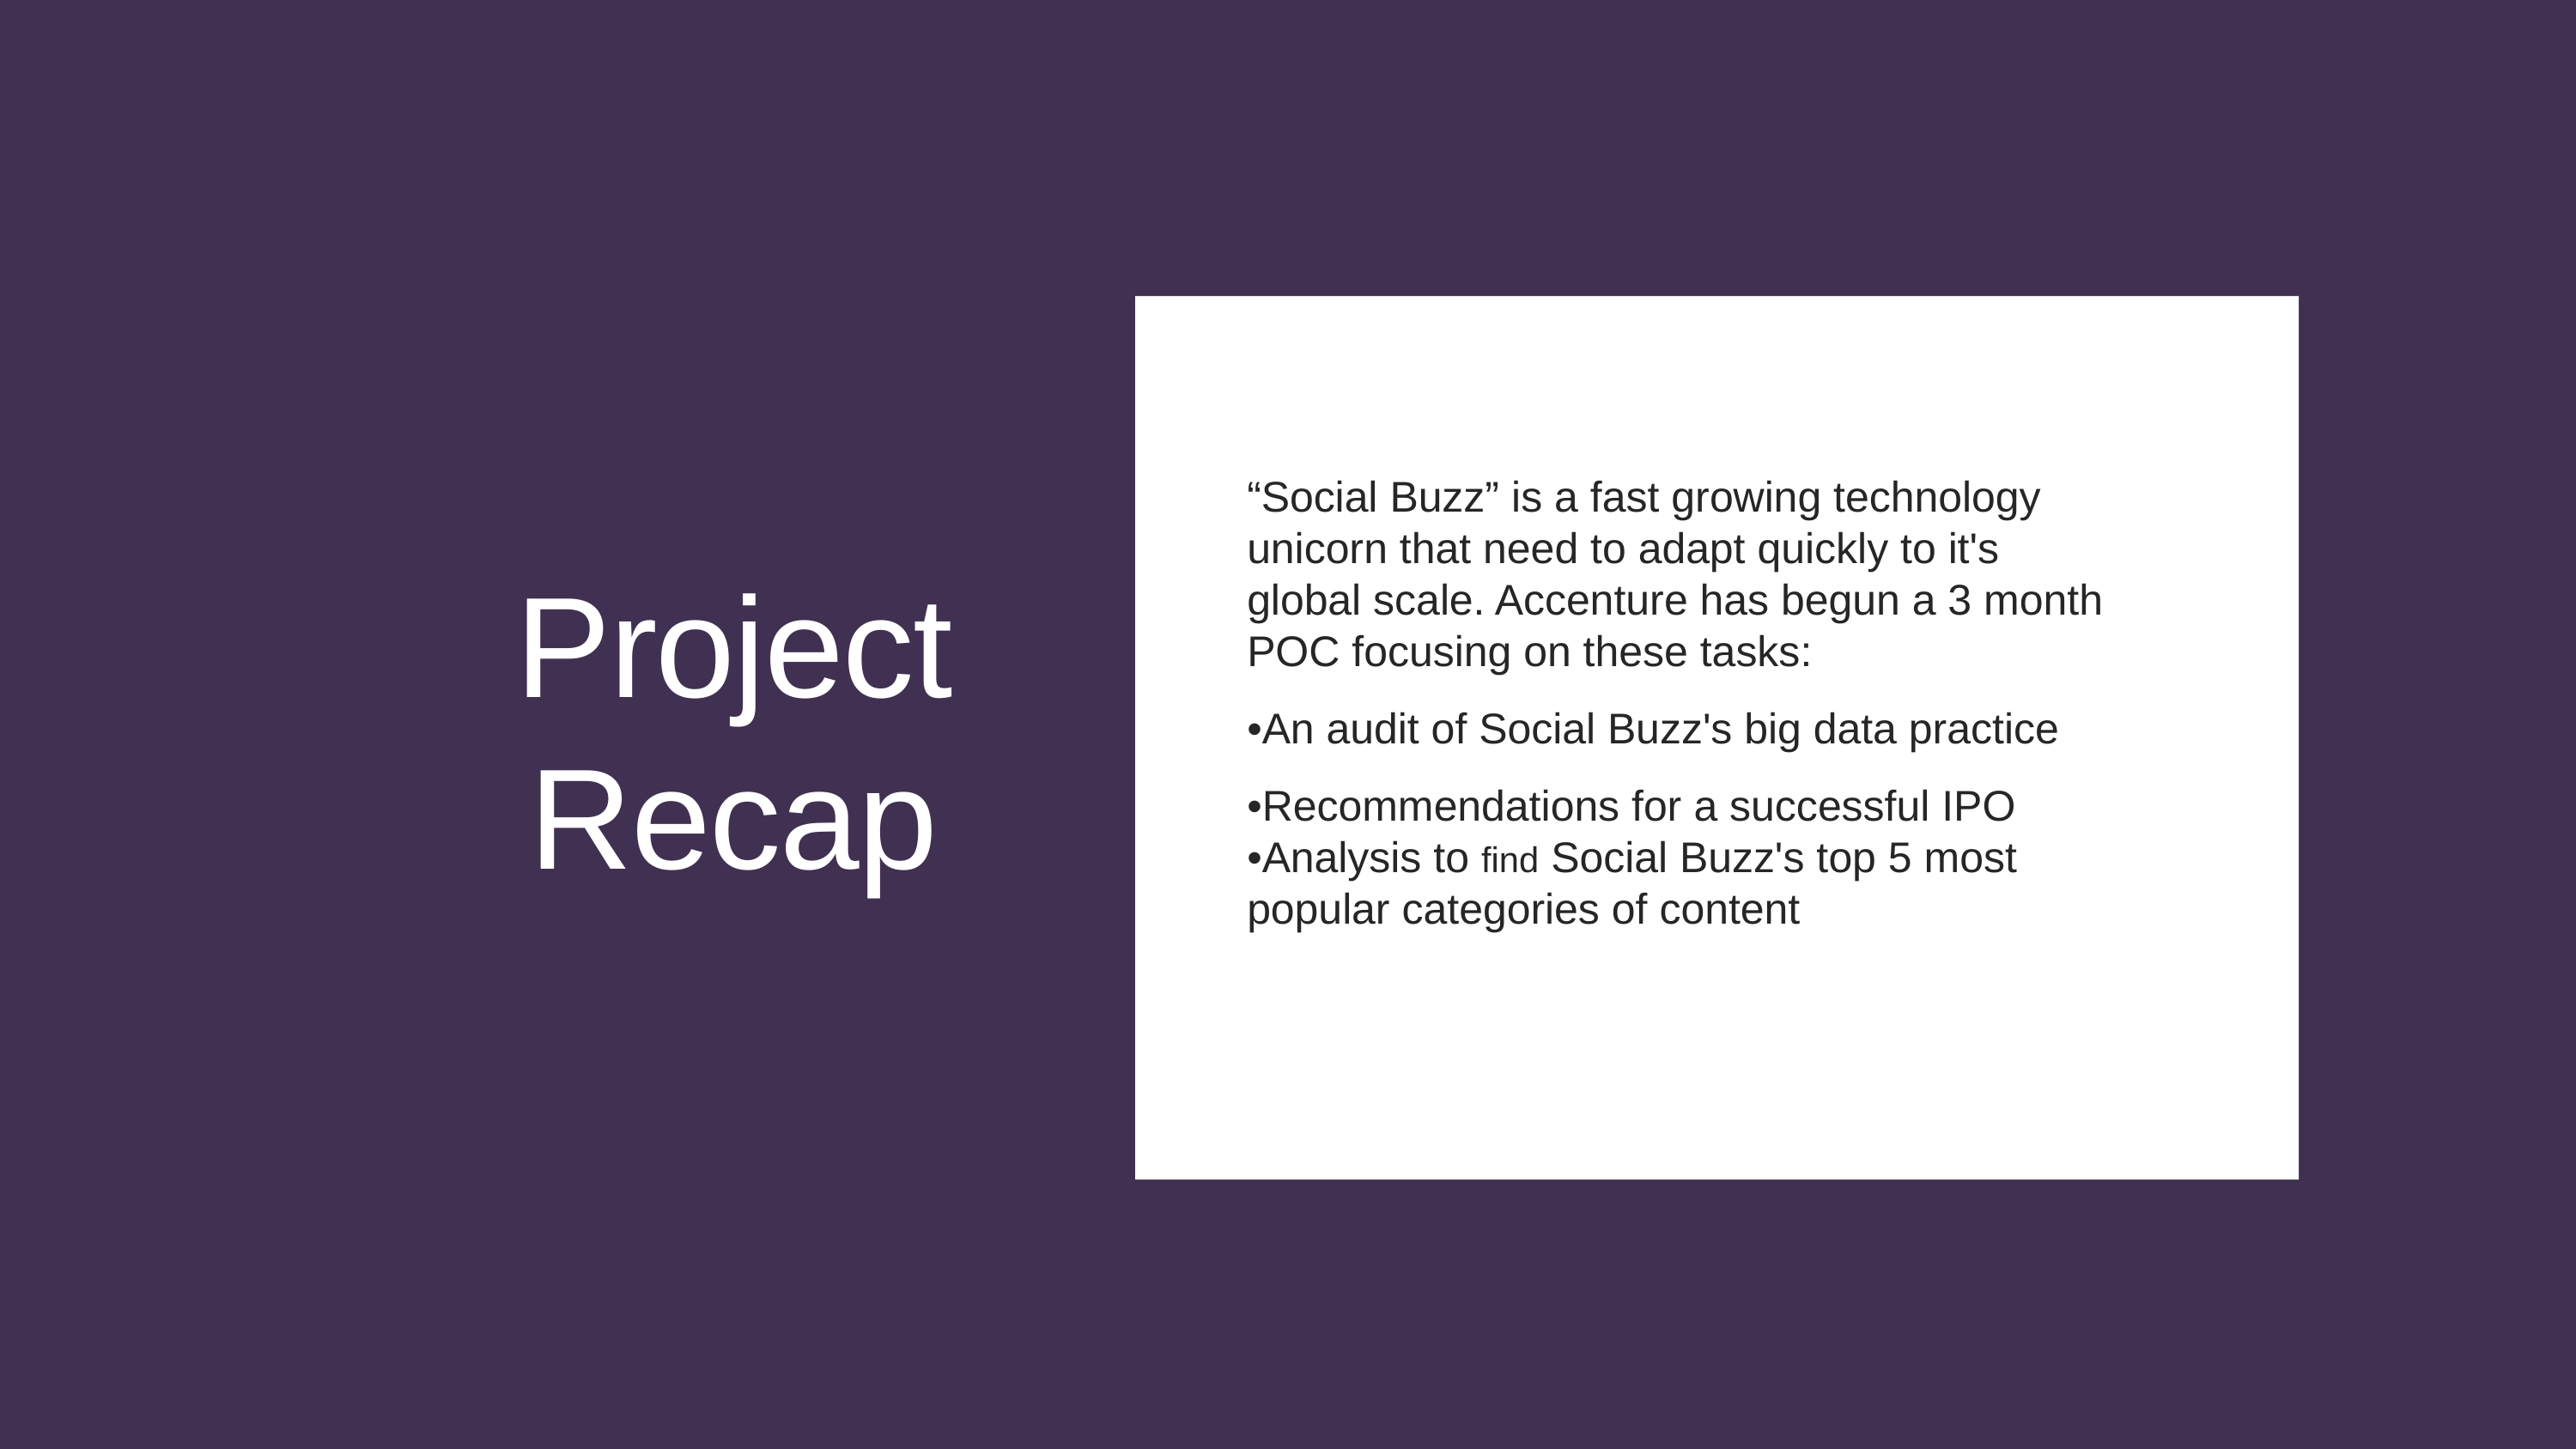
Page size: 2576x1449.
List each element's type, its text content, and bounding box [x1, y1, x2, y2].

text_box Project Recap [417, 554, 1050, 898]
text_box “Social Buzz” is a fast growing technology unicorn that need to adapt quickly to it's global scale. Accenture has begun a 3 month POC focusing on these tasks: •An audit of Social Buzz's big data practice •Recommendations for a successful IPO •Analysis to find Social Buzz's top 5 most popular categories of content [1234, 462, 2233, 939]
text_box Social Buzz is a fast growing technology unicorn that need to adapt quickly to it's global scale. Accenture has begun a 3 month POC focusing on these tasks: •An audit of Social Buzz's big data practice •Recommendations for a successful IPO •Analysis to (nd Social Buzz's top 5 most popular categories of content [1135, 295, 2300, 1180]
